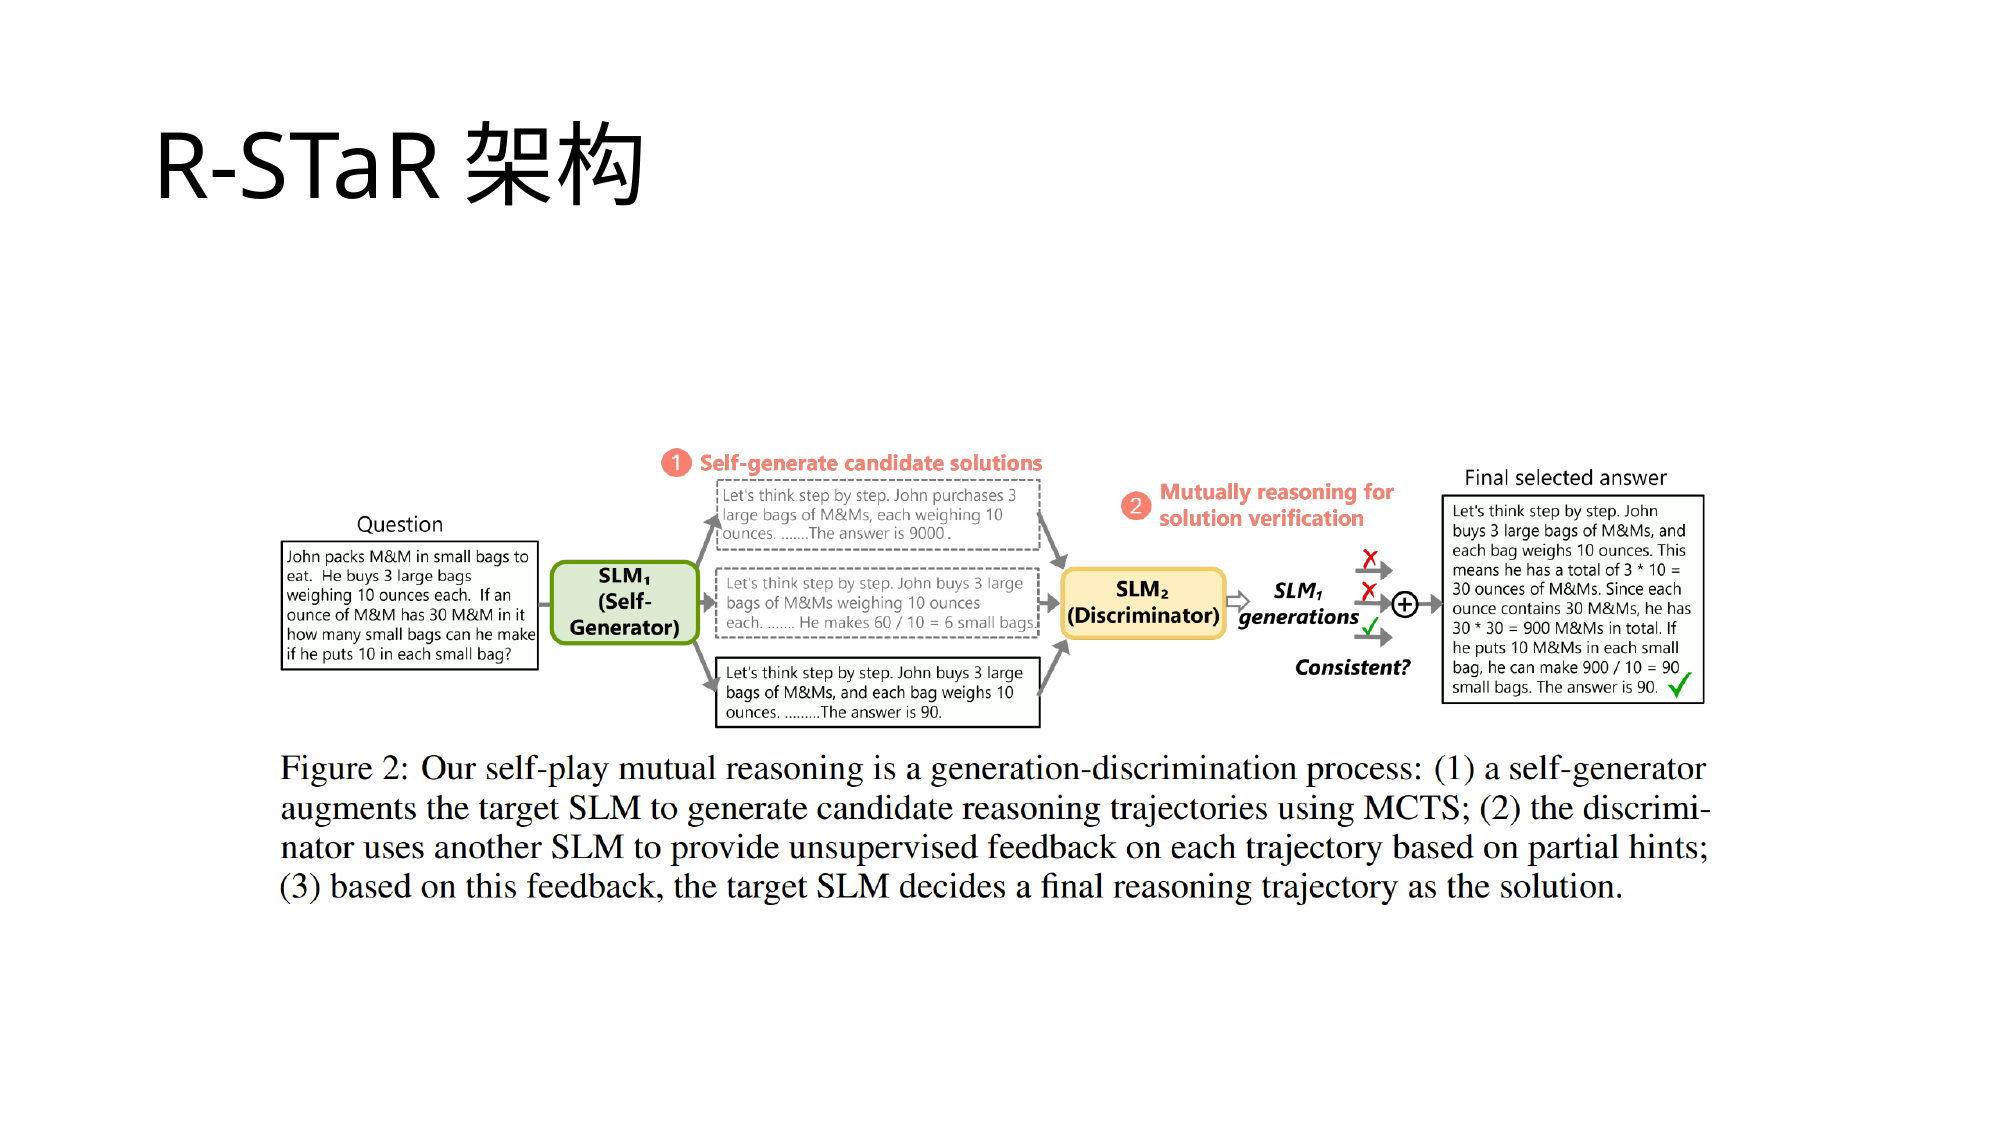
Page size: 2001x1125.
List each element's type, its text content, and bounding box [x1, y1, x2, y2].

title R-STaR架构 [137, 59, 1863, 278]
picture [230, 383, 1800, 915]
